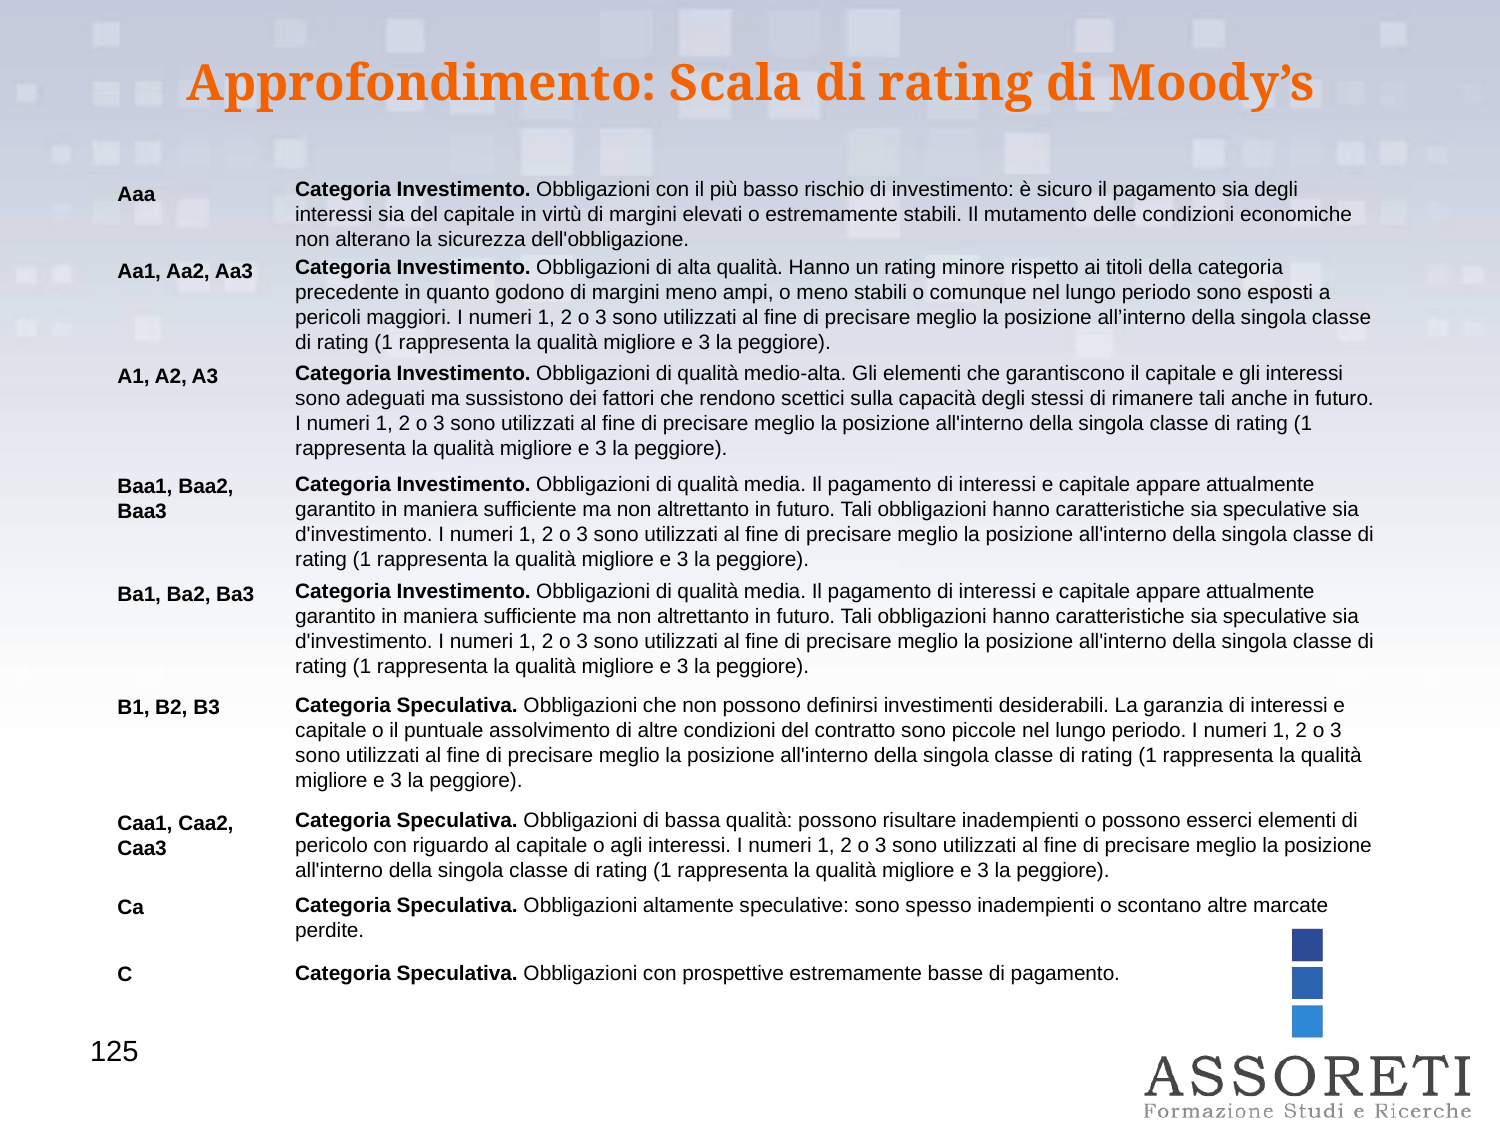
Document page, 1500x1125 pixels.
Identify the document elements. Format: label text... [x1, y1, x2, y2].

text_box Approfondimento: Scala di rating di Moody’s [72, 42, 1431, 118]
slide_number 125 [74, 1024, 426, 1103]
picture [0, 0, 1500, 1125]
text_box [102, 172, 1394, 994]
